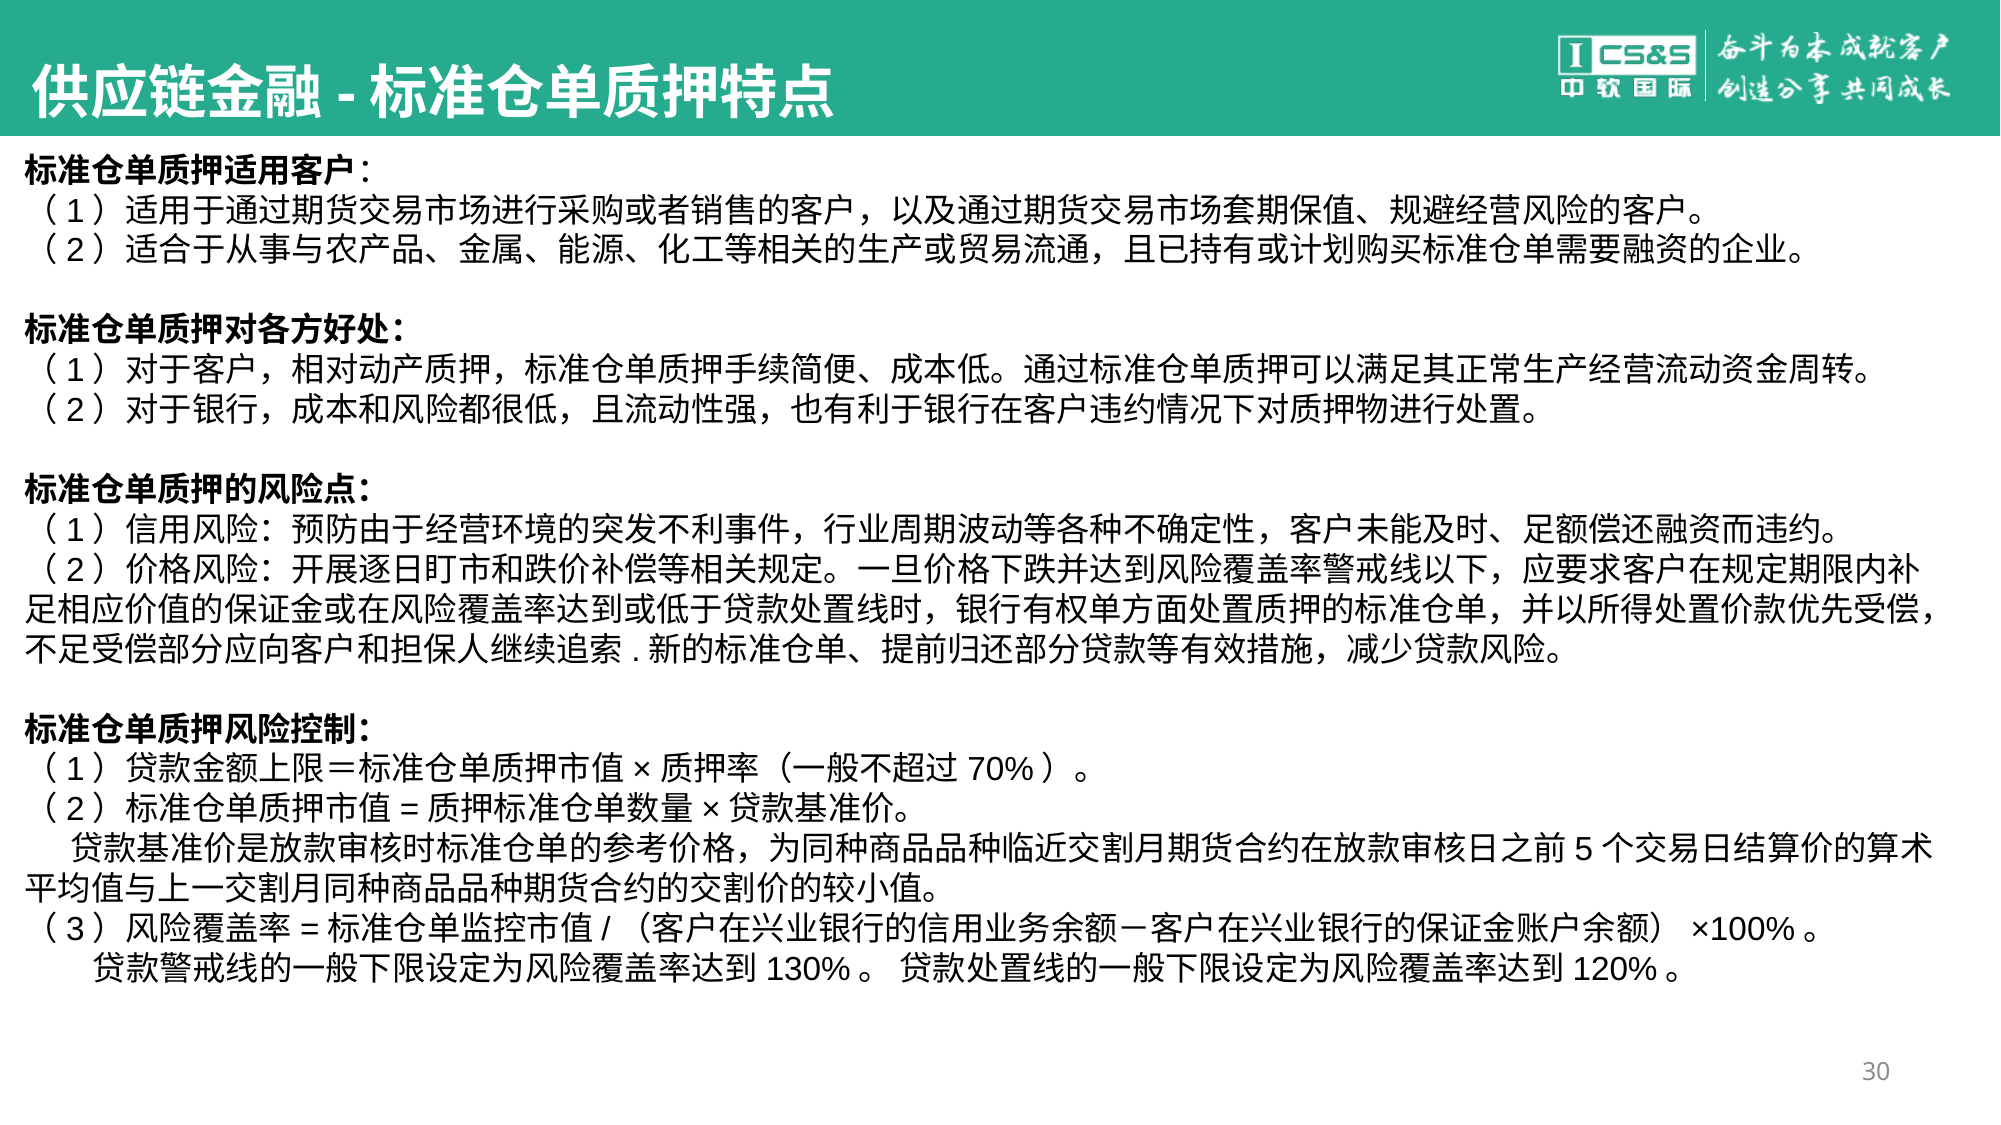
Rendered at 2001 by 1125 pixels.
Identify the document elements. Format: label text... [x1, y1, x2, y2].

text_box 供应链金融-标准仓单质押特点 [16, 48, 1231, 134]
picture [1557, 32, 1950, 104]
slide_number 30 [1718, 1042, 1906, 1103]
text_box 标准仓单质押适用客户： （1）适用于通过期货交易市场进行采购或者销售的客户，以及通过期货交易市场套期保值、规避经营风险的客户。 （2）适合于从事与农产品、金属、能源、化工等相关的生产或贸易流通，且已持有或计划购买标准仓单需要融资的企业。 标准仓单质押对各方好处： （1）对于客户，相对动产质押，标准仓单质押手续简便、成本低。通过标准仓单质押可以满足其正常生产经营流动资金周转。 （2）对于银行，成本和风险都很低，且流动性强，也有利于银行在客户违约情况下对质押物进行处置。 标准仓单质押的风险点： （1）信用风险：预防由于经营环境的突发不利事件，行业周期波动等各种不确定性，客户未能及时、足额偿还融资而违约。 （2）价格风险：开展逐日盯市和跌价补偿等相关规定。一旦价格下跌并达到风险覆盖率警戒线以下，应要求客户在规定期限内补足相应价值的保证金或在风险覆盖率达到或低于贷款处置线时，银行有权单方面处置质押的标准仓单，并以所得处置价款优先受偿，不足受偿部分应向客户和担保人继续追索.新的标准仓单、提前归还部分贷款等有效措施，减少贷款风险。 标准仓单质押风险控制： （1）贷款金额上限＝标准仓单质押市值×质押率（一般不超过70%）。 （2）标准仓单质押市值=质押标准仓单数量×贷款基准价。 贷款基准价是放款审核时标准仓单的参考价格，为同种商品品种临近交割月期货合约在放款审核日之前5个交易日结算价的算术平均值与上一交割月同种商品品种期货合约的交割价的较小值。 （3）风险覆盖率=标准仓单监控市值/（客户在兴业银行的信用业务余额－客户在兴业银行的保证金账户余额）×100%。 贷款警戒线的一般下限设定为风险覆盖率达到130%。 贷款处置线的一般下限设定为风险覆盖率达到120%。 [10, 141, 1962, 995]
title [39, 26, 1475, 134]
